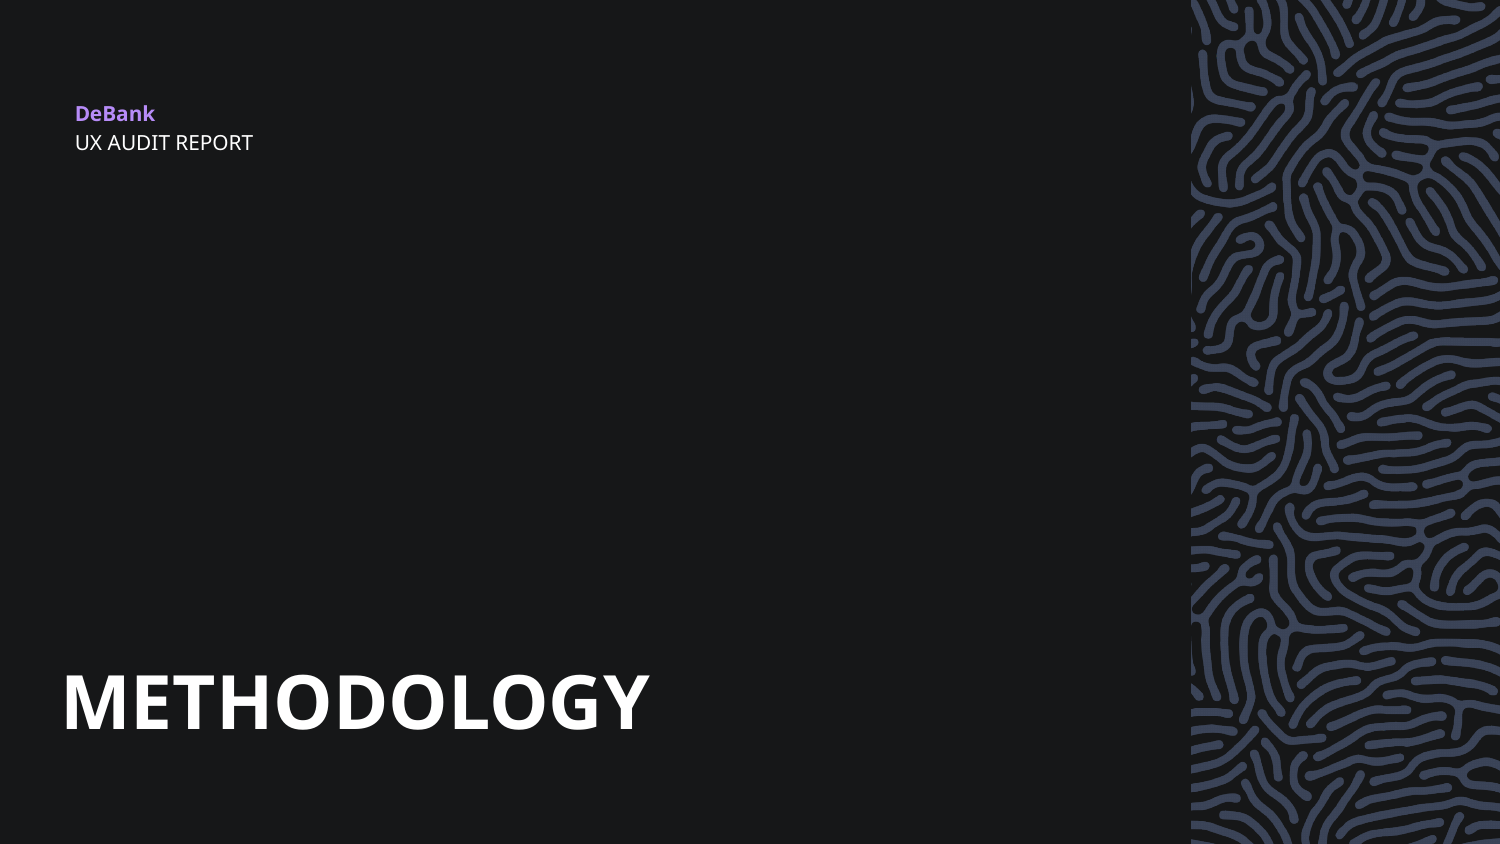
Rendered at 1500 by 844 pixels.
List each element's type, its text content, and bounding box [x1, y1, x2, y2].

picture [1190, 0, 1500, 844]
text_box DeBank UX AUDIT REPORT [59, 82, 272, 170]
text_box METHODOLOGY [45, 621, 775, 760]
